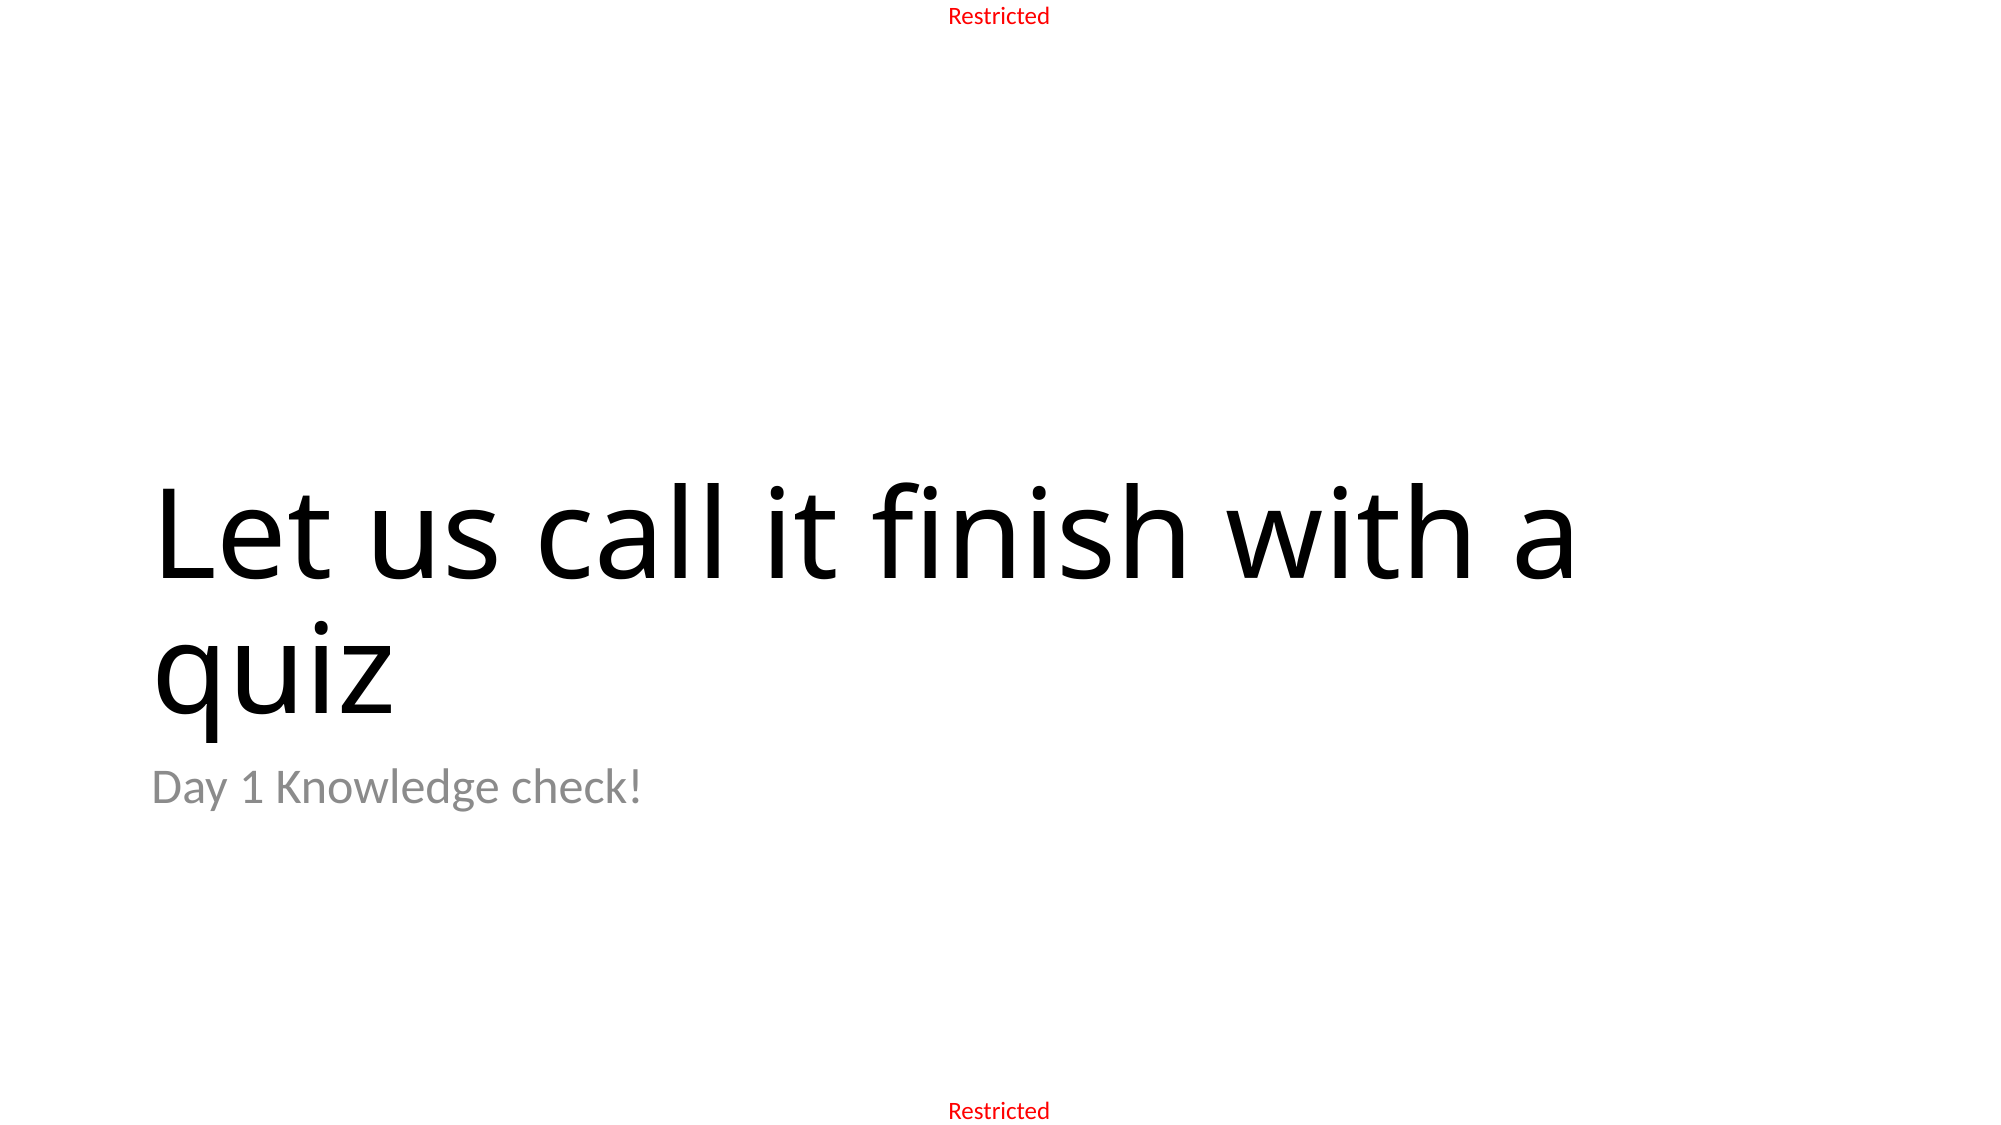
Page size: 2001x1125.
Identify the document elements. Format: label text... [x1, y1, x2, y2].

list Day 1 Knowledge check! [136, 752, 1862, 999]
title Let us call it finish with a quiz [136, 280, 1862, 749]
